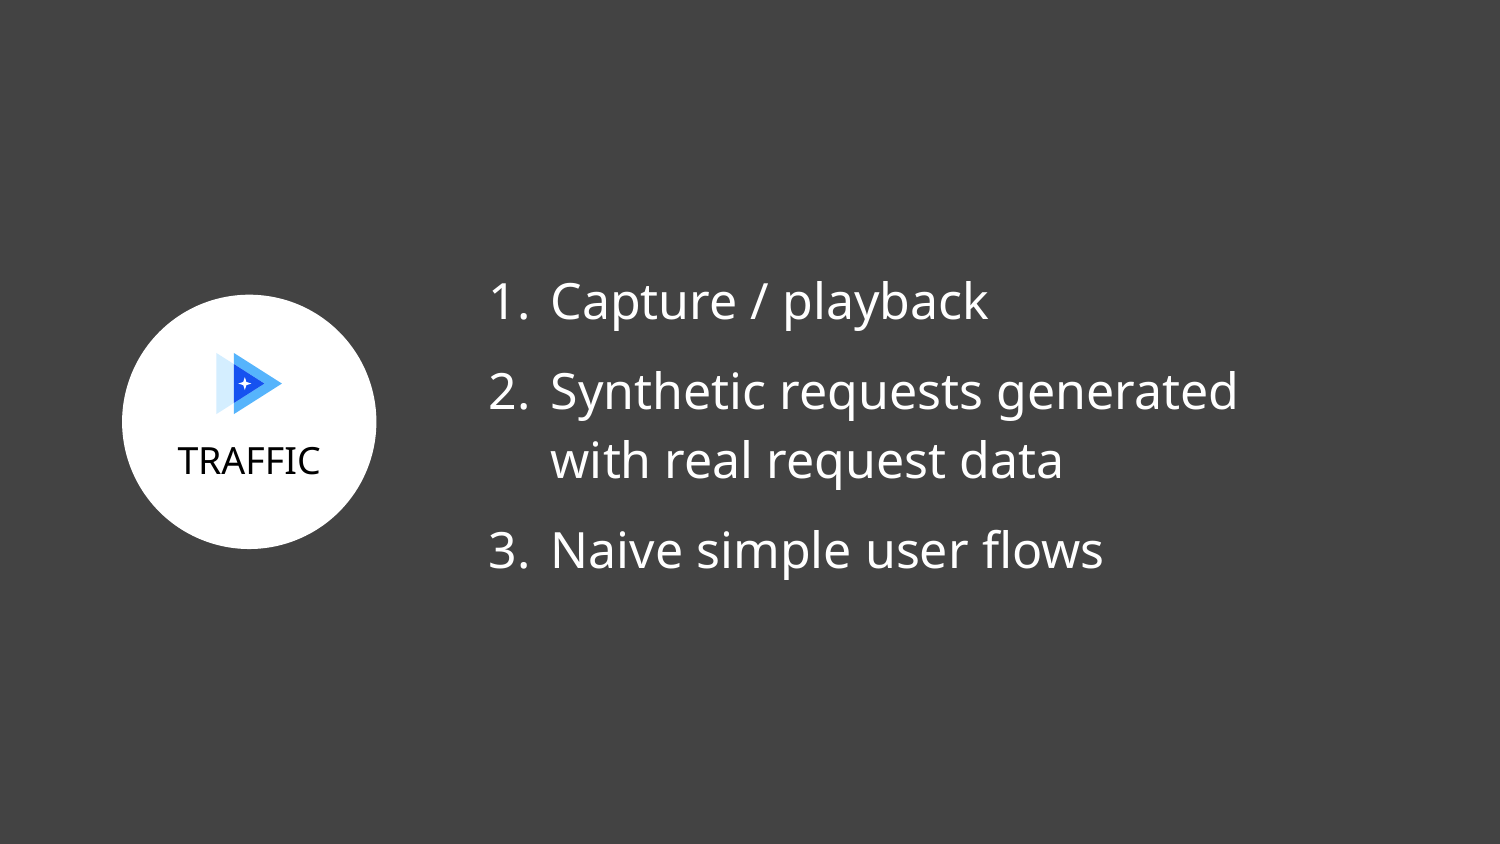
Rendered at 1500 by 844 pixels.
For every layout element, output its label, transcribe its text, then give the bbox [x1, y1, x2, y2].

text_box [121, 294, 377, 550]
text_box Capture / playback Synthetic requests generated with real request data Naive simple user flows [460, 245, 1335, 798]
